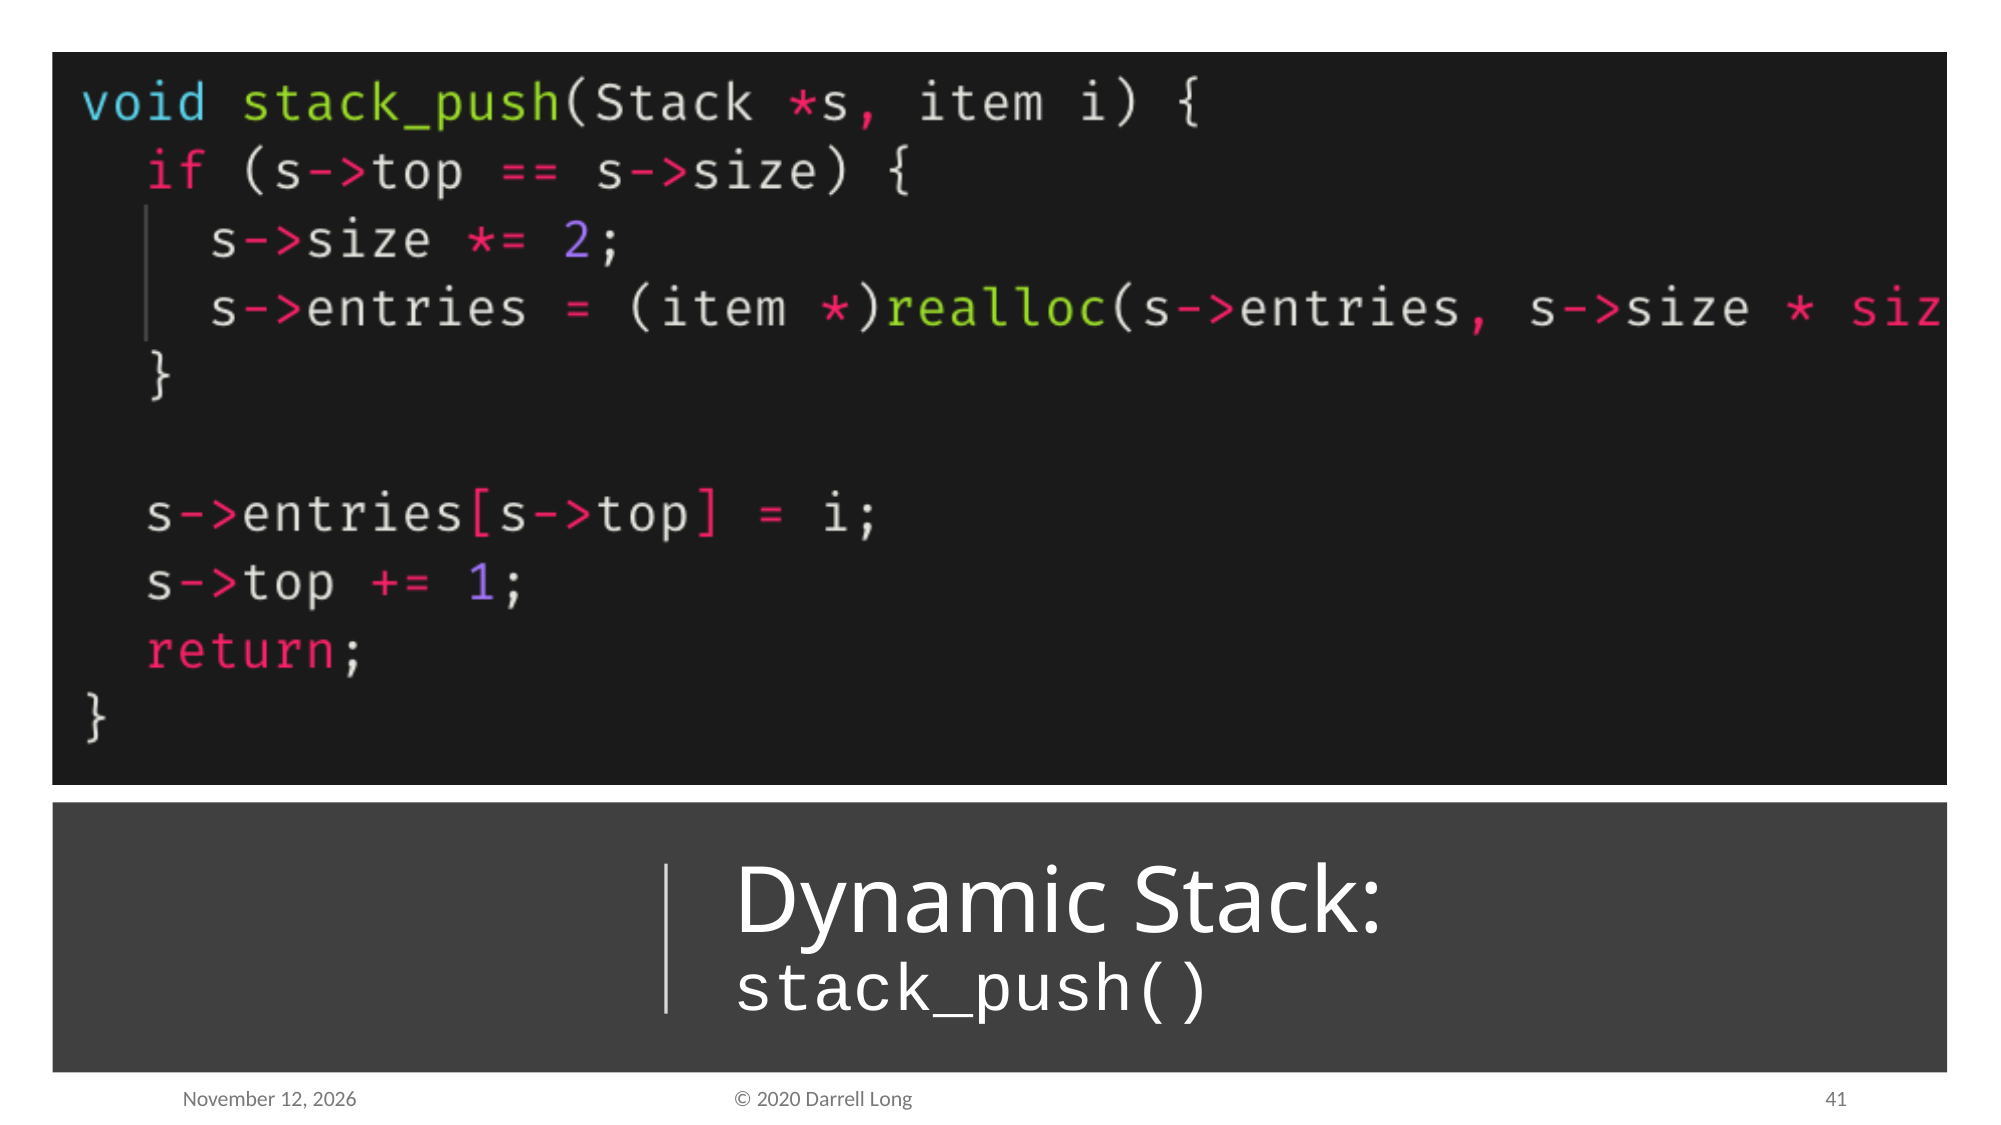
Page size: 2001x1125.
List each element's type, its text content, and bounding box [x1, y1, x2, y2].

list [52, 52, 1947, 785]
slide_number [167, 1075, 634, 1121]
slide_number 41 [1677, 1075, 1863, 1121]
title Dynamic Stack: stack_push() [718, 835, 1863, 1043]
footer © 2020 Darrell Long [718, 1075, 1548, 1121]
text_box [52, 801, 1948, 1073]
